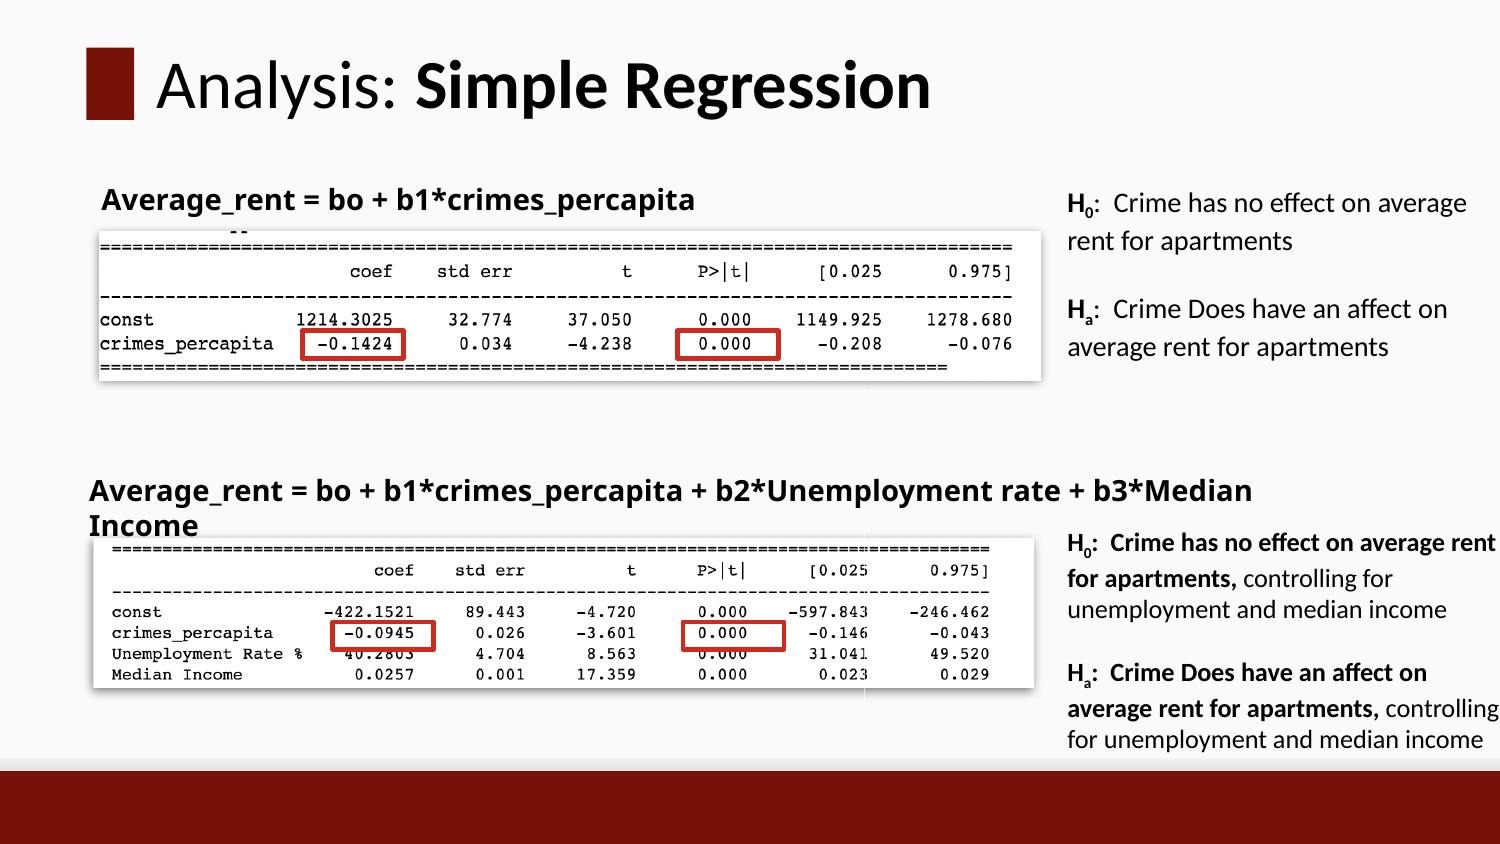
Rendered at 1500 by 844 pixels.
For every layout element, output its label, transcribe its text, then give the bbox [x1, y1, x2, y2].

text_box Average_rent = bo + b1*crimes_percapita + b2*Unemployment rate + b3*Median Income [74, 457, 196, 558]
picture [93, 231, 1041, 756]
list H0: Crime has no effect on average rent for apartments Ha: Crime Does have an affect on average rent for apartments [1052, 168, 1483, 381]
list H0: Crime has no effect on average rent for apartments, controlling for unemployment and median income Ha: Crime Does have an affect on average rent for apartments, controlling for unemployment and median income [1052, 510, 1500, 781]
text_box [86, 47, 135, 120]
text_box Average_rent = bo + b1*crimes_percapita [86, 166, 713, 231]
text_box Average_rent = bo + b1*crimes_percapita + b2*Unemployment rate + b3*Median Income [869, 457, 1288, 558]
title Analysis: Simple Regression [141, 11, 1394, 138]
